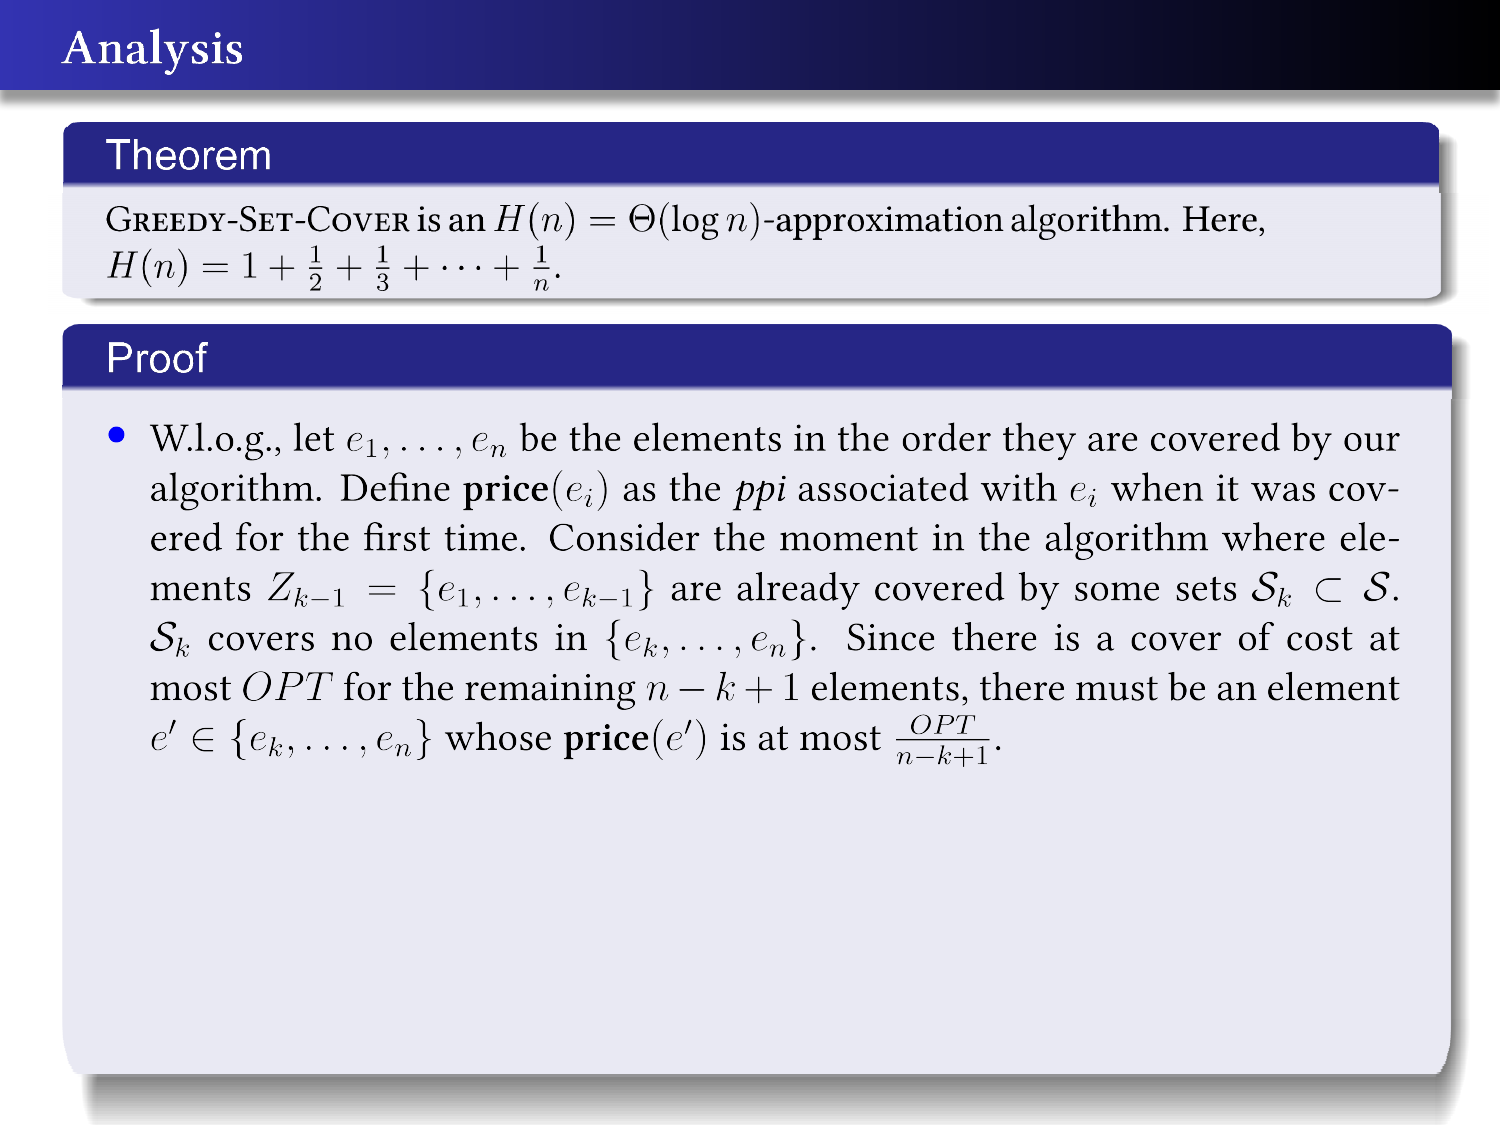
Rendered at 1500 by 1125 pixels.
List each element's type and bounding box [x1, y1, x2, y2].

picture [109, 342, 209, 374]
picture [105, 138, 270, 170]
picture [105, 202, 1264, 291]
text_box [47, 320, 1500, 1125]
picture [108, 422, 1400, 768]
picture [61, 28, 242, 76]
text_box [46, 112, 1489, 314]
